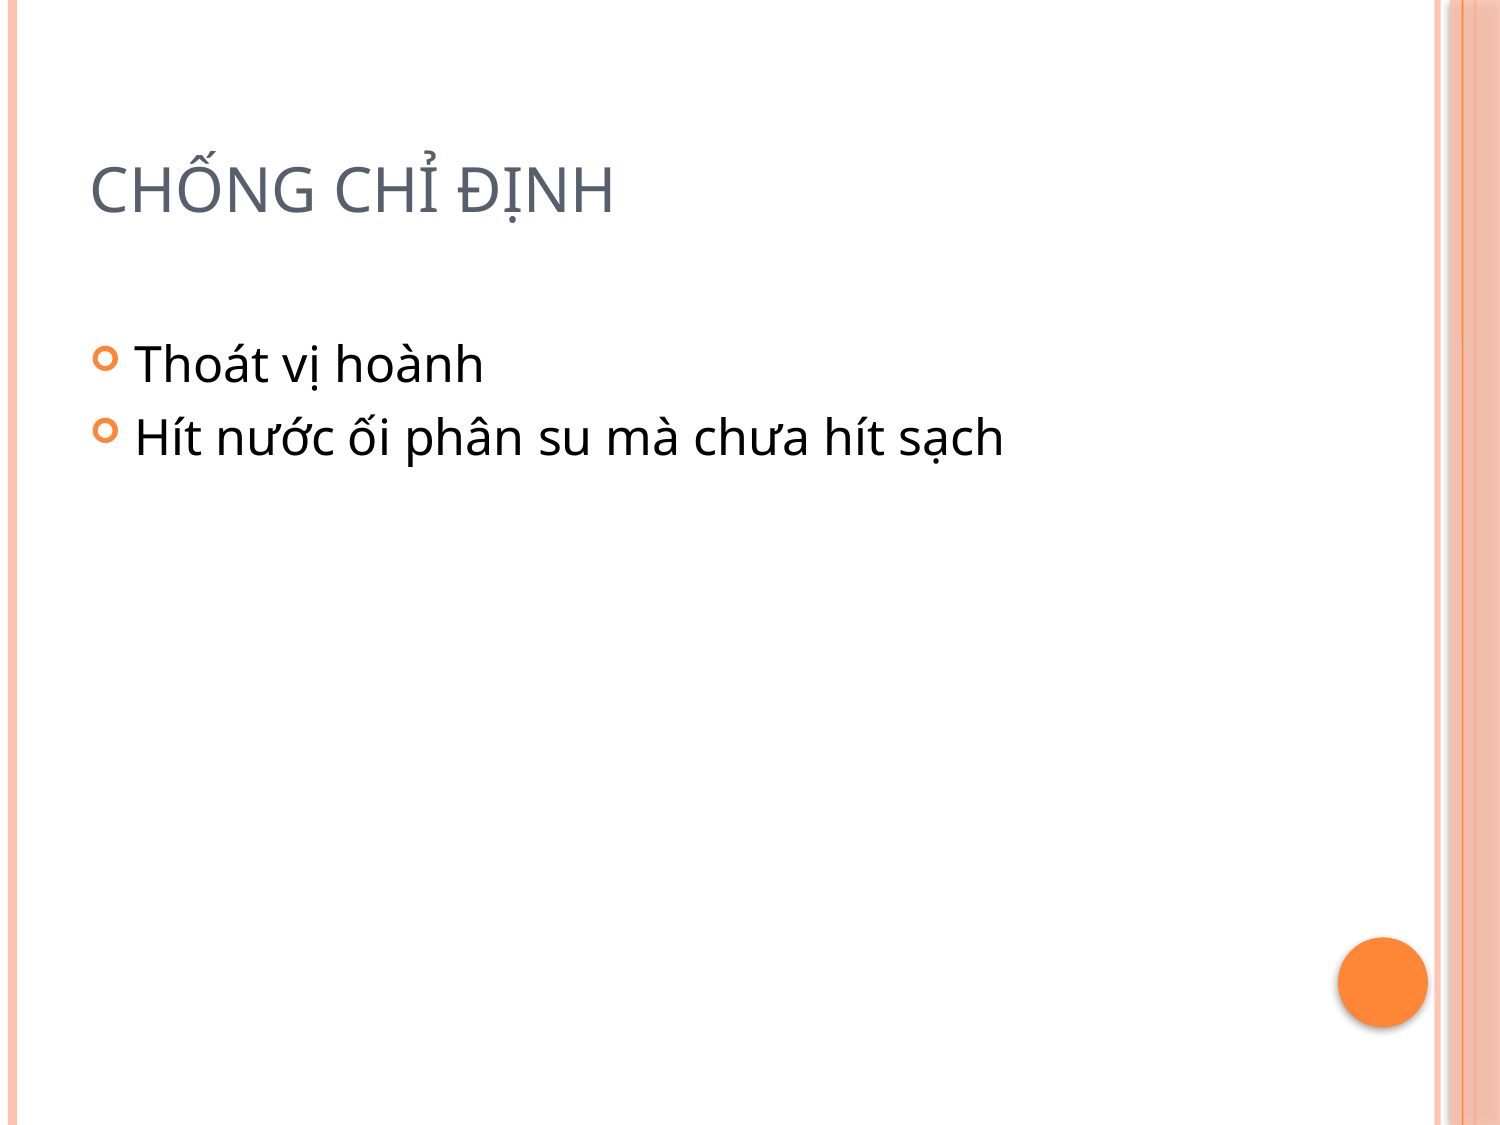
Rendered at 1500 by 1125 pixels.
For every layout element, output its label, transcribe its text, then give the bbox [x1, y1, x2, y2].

title chống chỉ định [75, 45, 1300, 233]
list Thoát vị hoành Hít nước ối phân su mà chưa hít sạch [75, 325, 1300, 1125]
